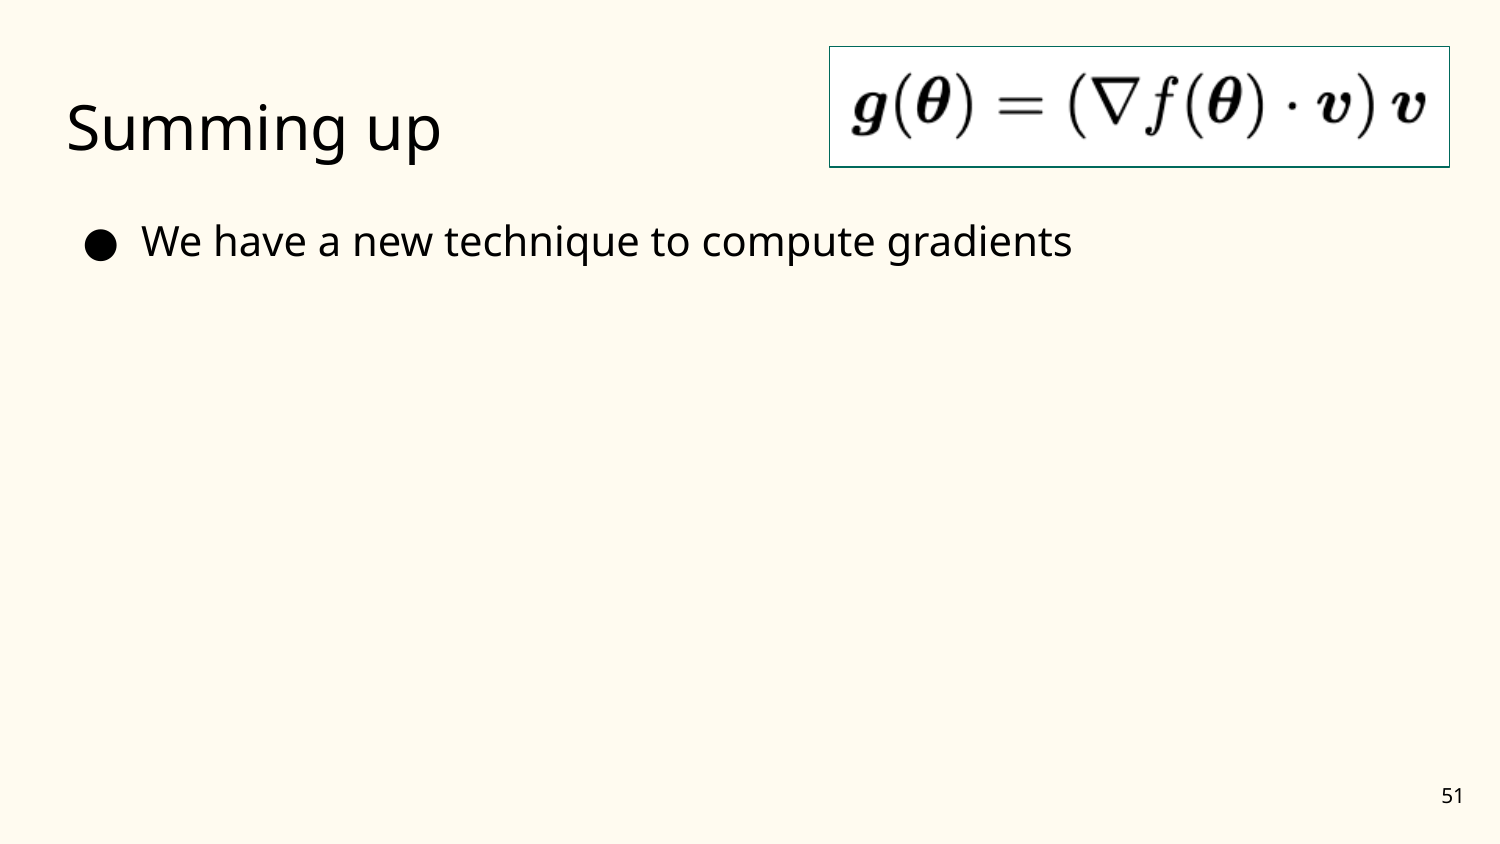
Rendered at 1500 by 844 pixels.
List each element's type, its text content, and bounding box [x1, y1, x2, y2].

picture [829, 47, 1450, 167]
title Summing up [51, 72, 828, 174]
slide_number ‹#› [1389, 764, 1480, 830]
list We have a new technique to compute gradients [51, 192, 1402, 750]
